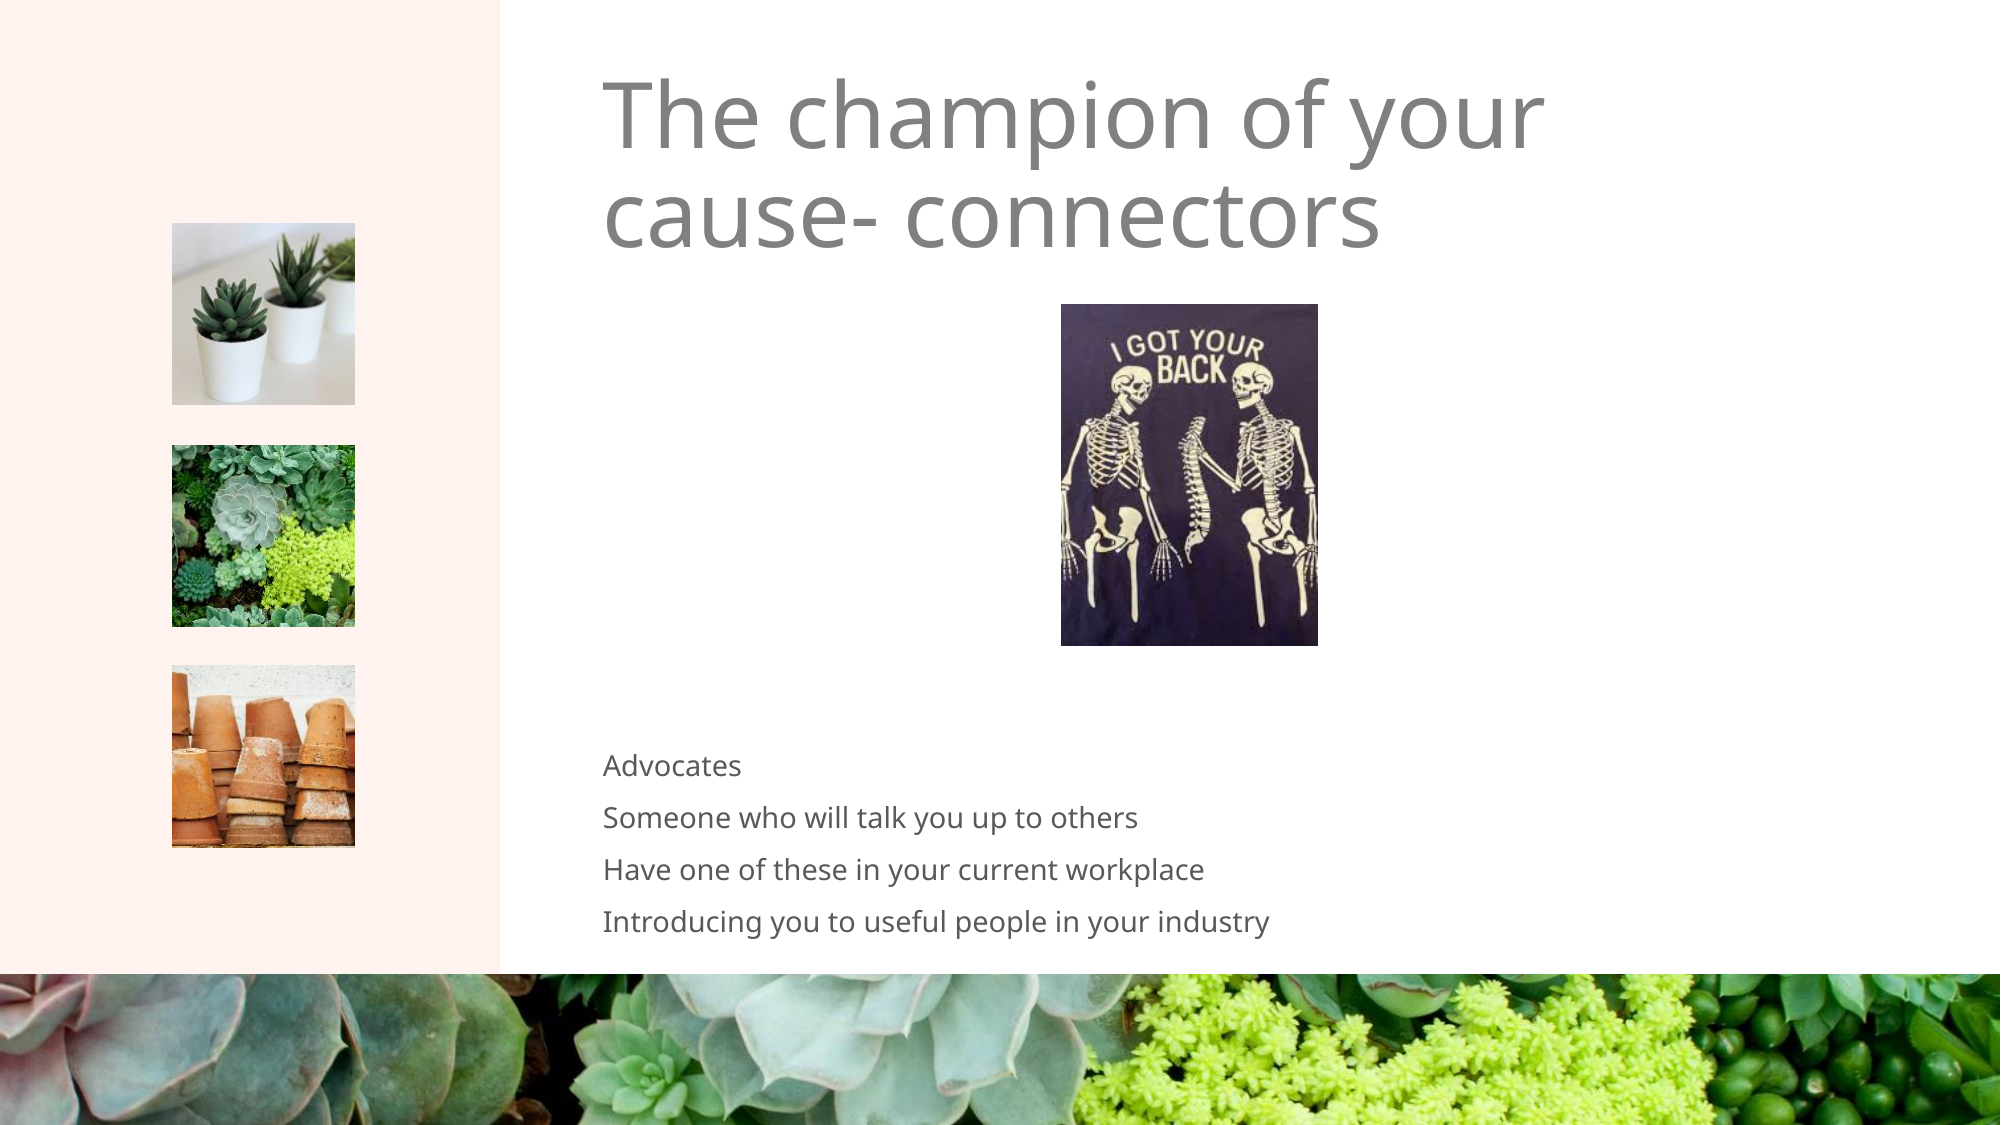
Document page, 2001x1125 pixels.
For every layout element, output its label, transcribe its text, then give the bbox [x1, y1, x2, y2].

title The champion of your cause- connectors [587, 59, 1783, 278]
picture [0, 974, 2000, 1125]
picture [172, 445, 355, 627]
picture [172, 223, 355, 405]
list Advocates Someone who will talk you up to others Have one of these in your current workplace Introducing you to useful people in your industry [588, 723, 1784, 948]
picture [172, 665, 355, 848]
picture [1061, 304, 1318, 646]
